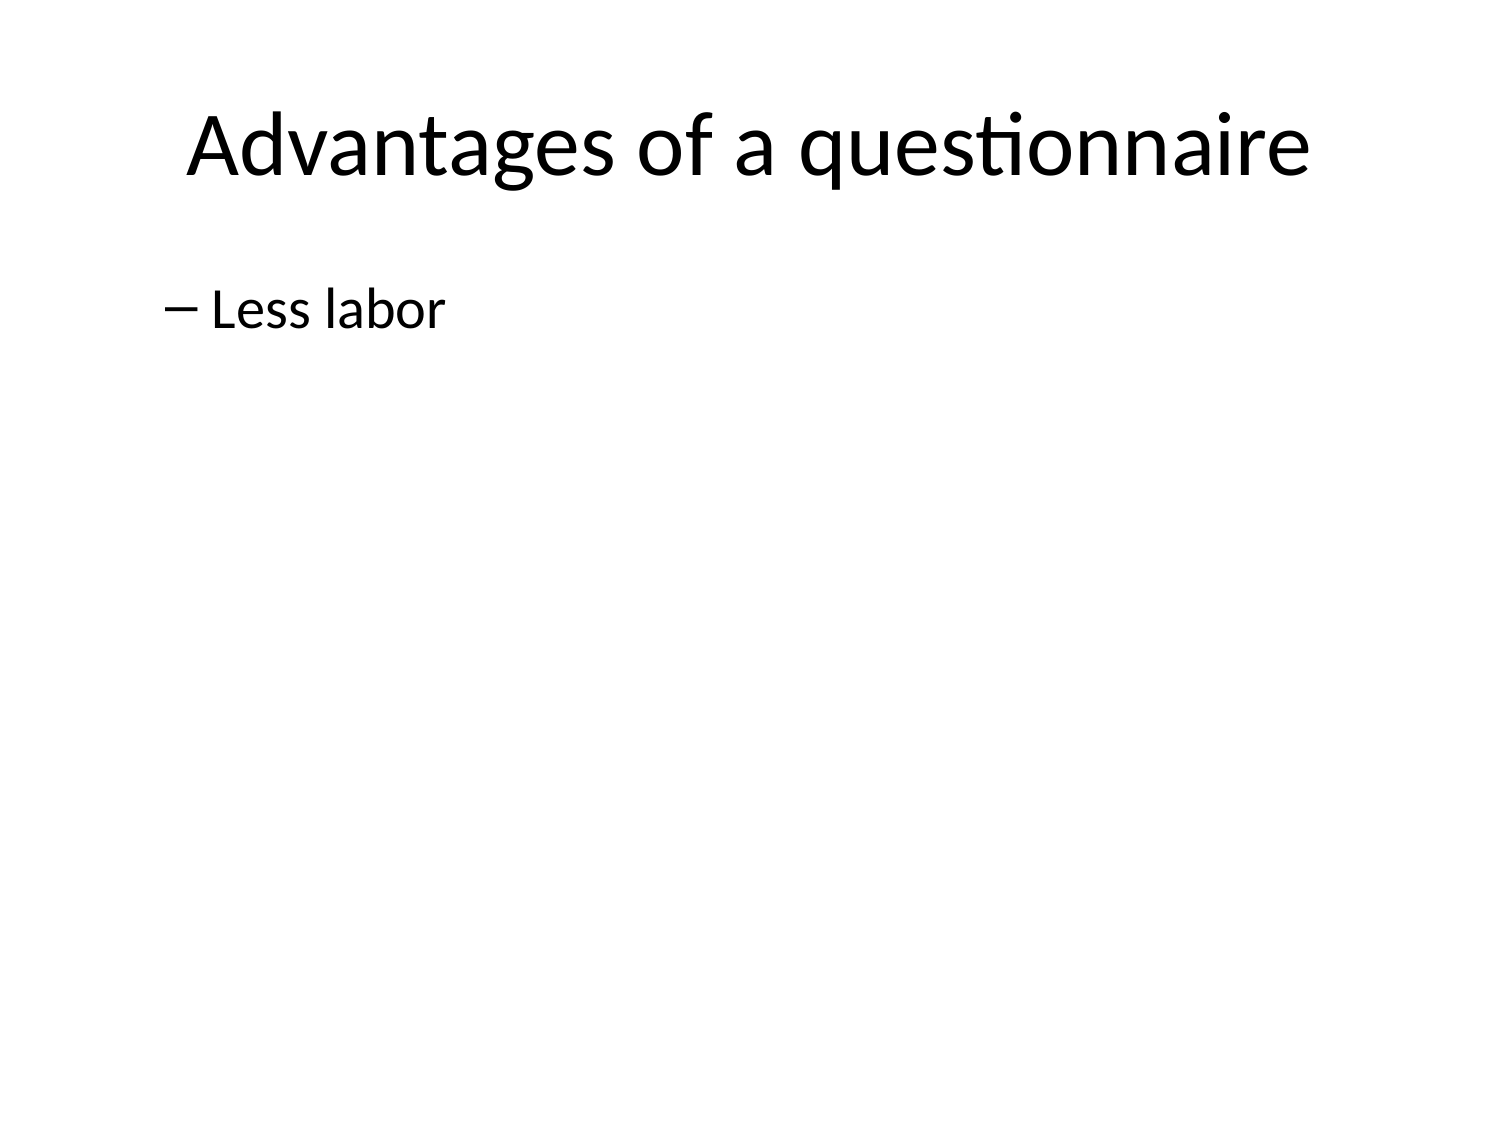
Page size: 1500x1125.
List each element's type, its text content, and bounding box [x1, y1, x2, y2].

list Less labor [75, 262, 1425, 1005]
title Advantages of a questionnaire [75, 45, 1425, 233]
